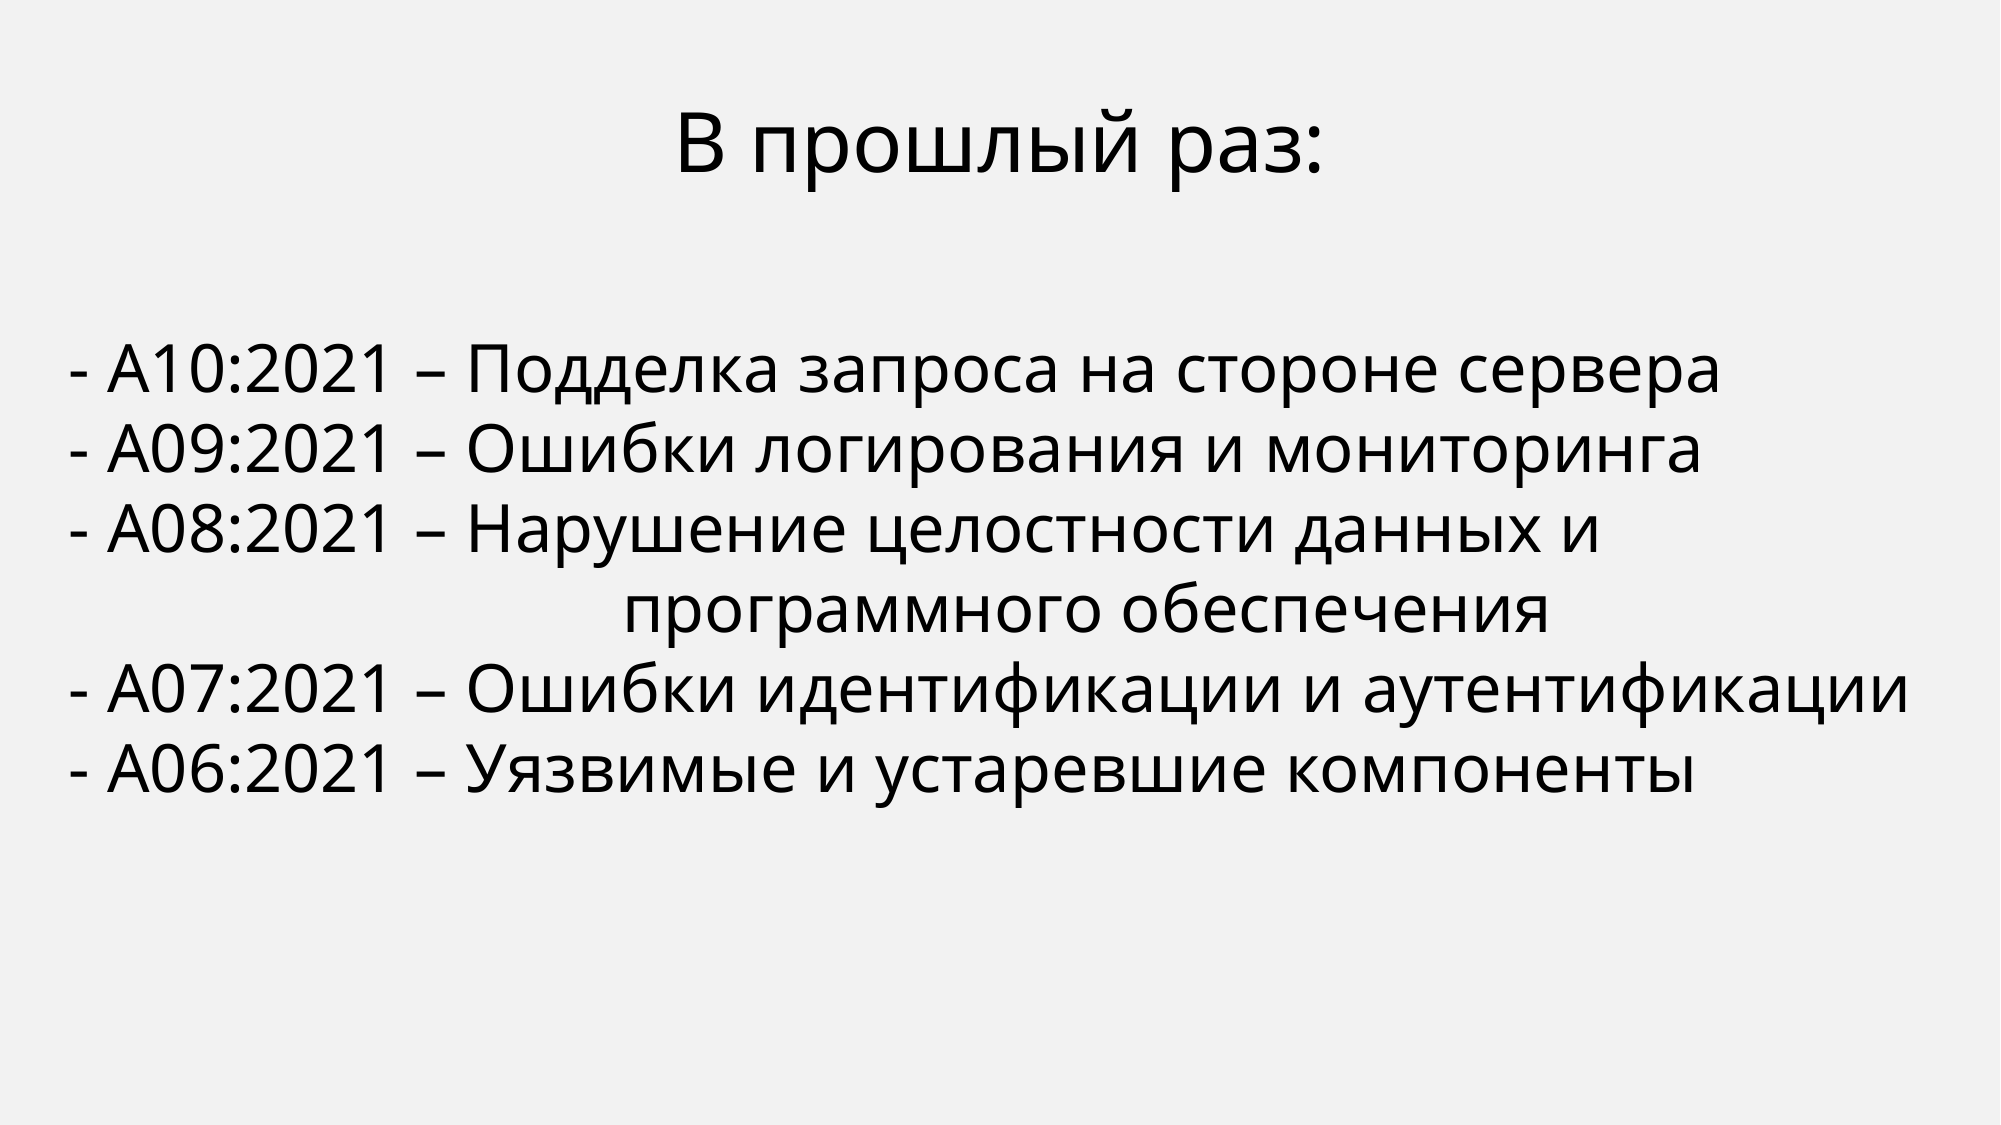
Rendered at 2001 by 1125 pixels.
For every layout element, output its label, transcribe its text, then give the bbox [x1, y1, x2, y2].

text_box - A10:2021 – Подделка запроса на стороне сервера - A09:2021 – Ошибки логирования и мониторинга - A08:2021 – Нарушение целостности данных и программного обеспечения - A07:2021 – Ошибки идентификации и аутентификации - A06:2021 – Уязвимые и устаревшие компоненты [53, 318, 1965, 814]
title В прошлый раз: [0, 1, 2000, 278]
